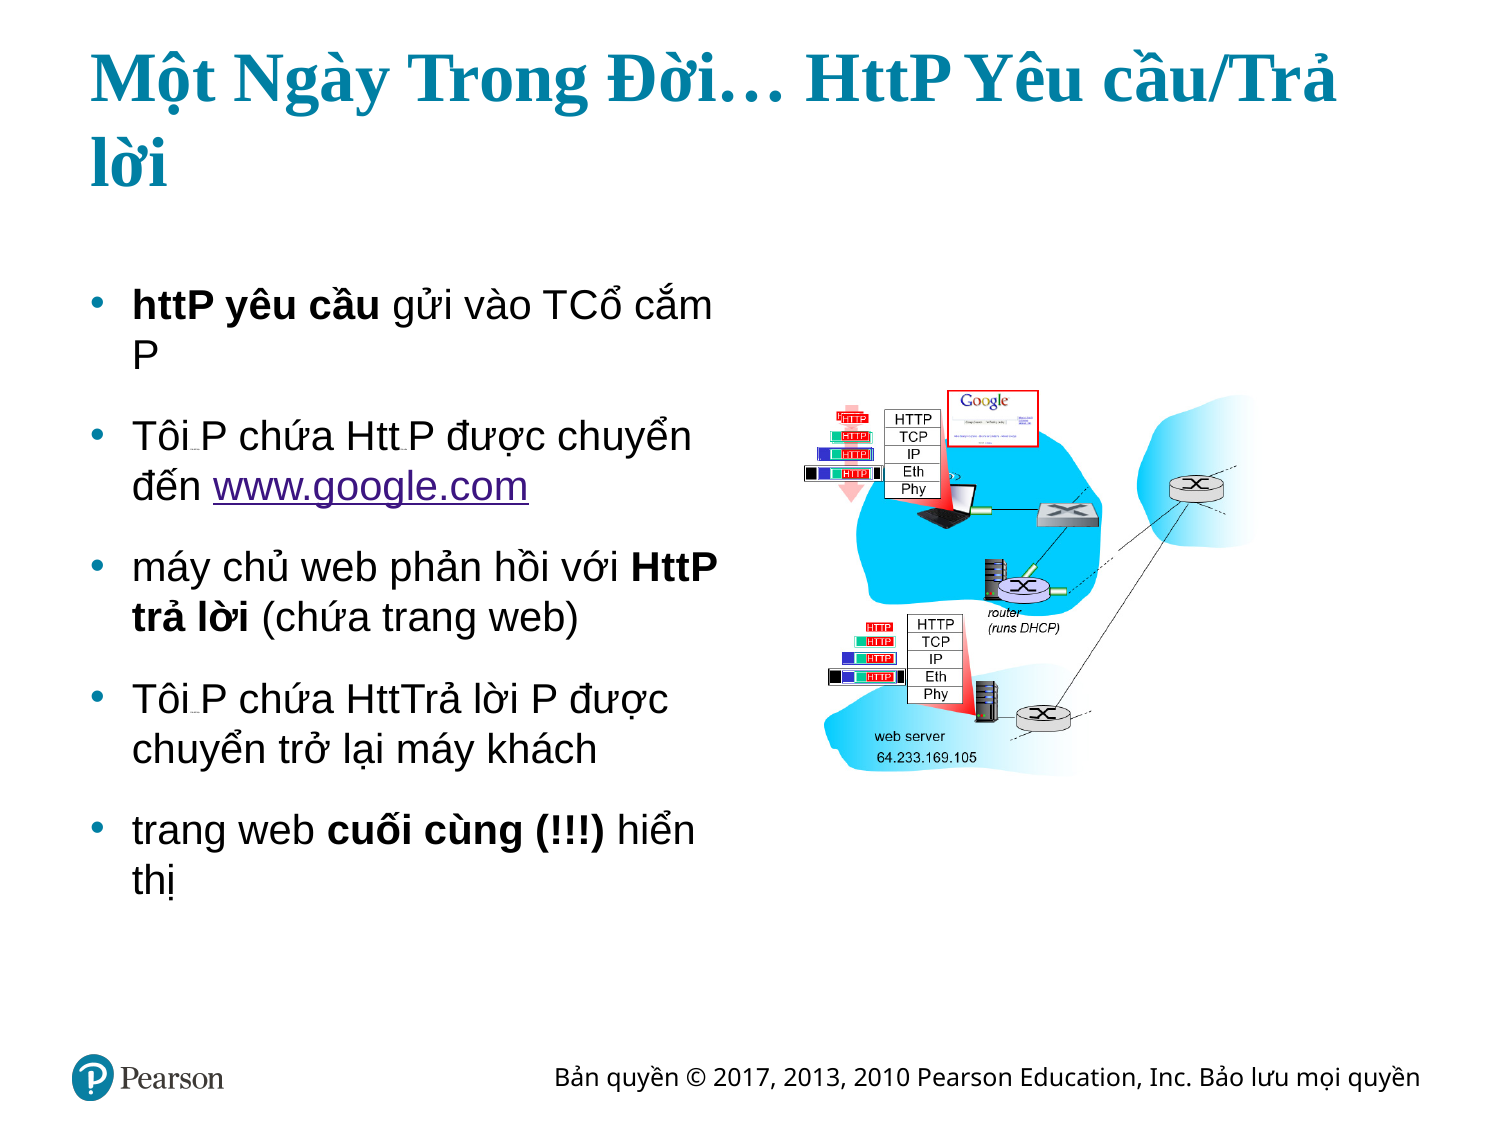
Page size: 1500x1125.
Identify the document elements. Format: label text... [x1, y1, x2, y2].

picture [72, 1087, 83, 1101]
picture [98, 1054, 224, 1101]
picture [80, 1063, 106, 1088]
list h t t P yêu cầu gửi vào T C ổ cắm P Tôi Gói dữ liệu P chứa H t t Yêu cầu P được chuyển đến www.google.com máy chủ web phản hồi với H t t P trả lời (chứa trang web) Tôi Gói dữ liệu P chứa H t t Trả lời P được chuyển trở lại máy khách trang web cuối cùng (!!!) hiển thị [75, 262, 763, 1005]
picture [72, 1054, 88, 1070]
picture [804, 390, 1412, 777]
title Một Ngày Trong Đời… H t t P Yêu cầu/Trả lời [75, 35, 1425, 216]
